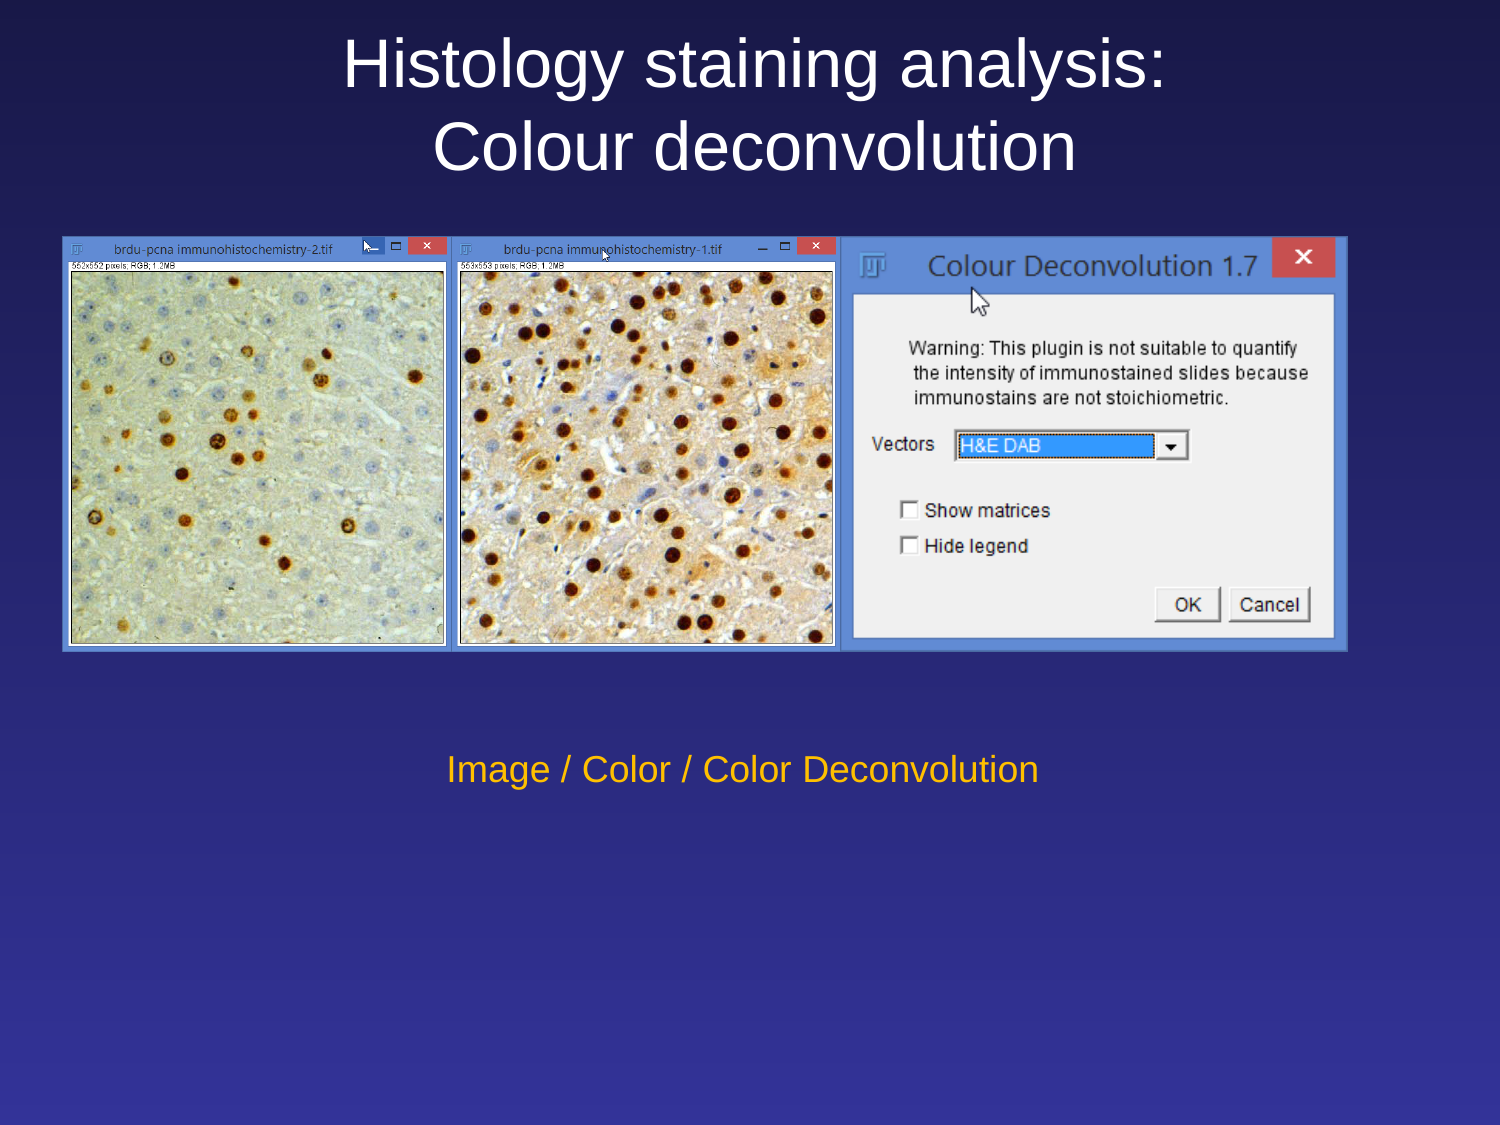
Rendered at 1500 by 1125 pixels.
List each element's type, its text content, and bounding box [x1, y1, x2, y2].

picture [62, 236, 1349, 652]
text_box Histology staining analysis: Colour deconvolution [277, 31, 1234, 172]
text_box Image / Color / Color Deconvolution [431, 738, 1055, 798]
